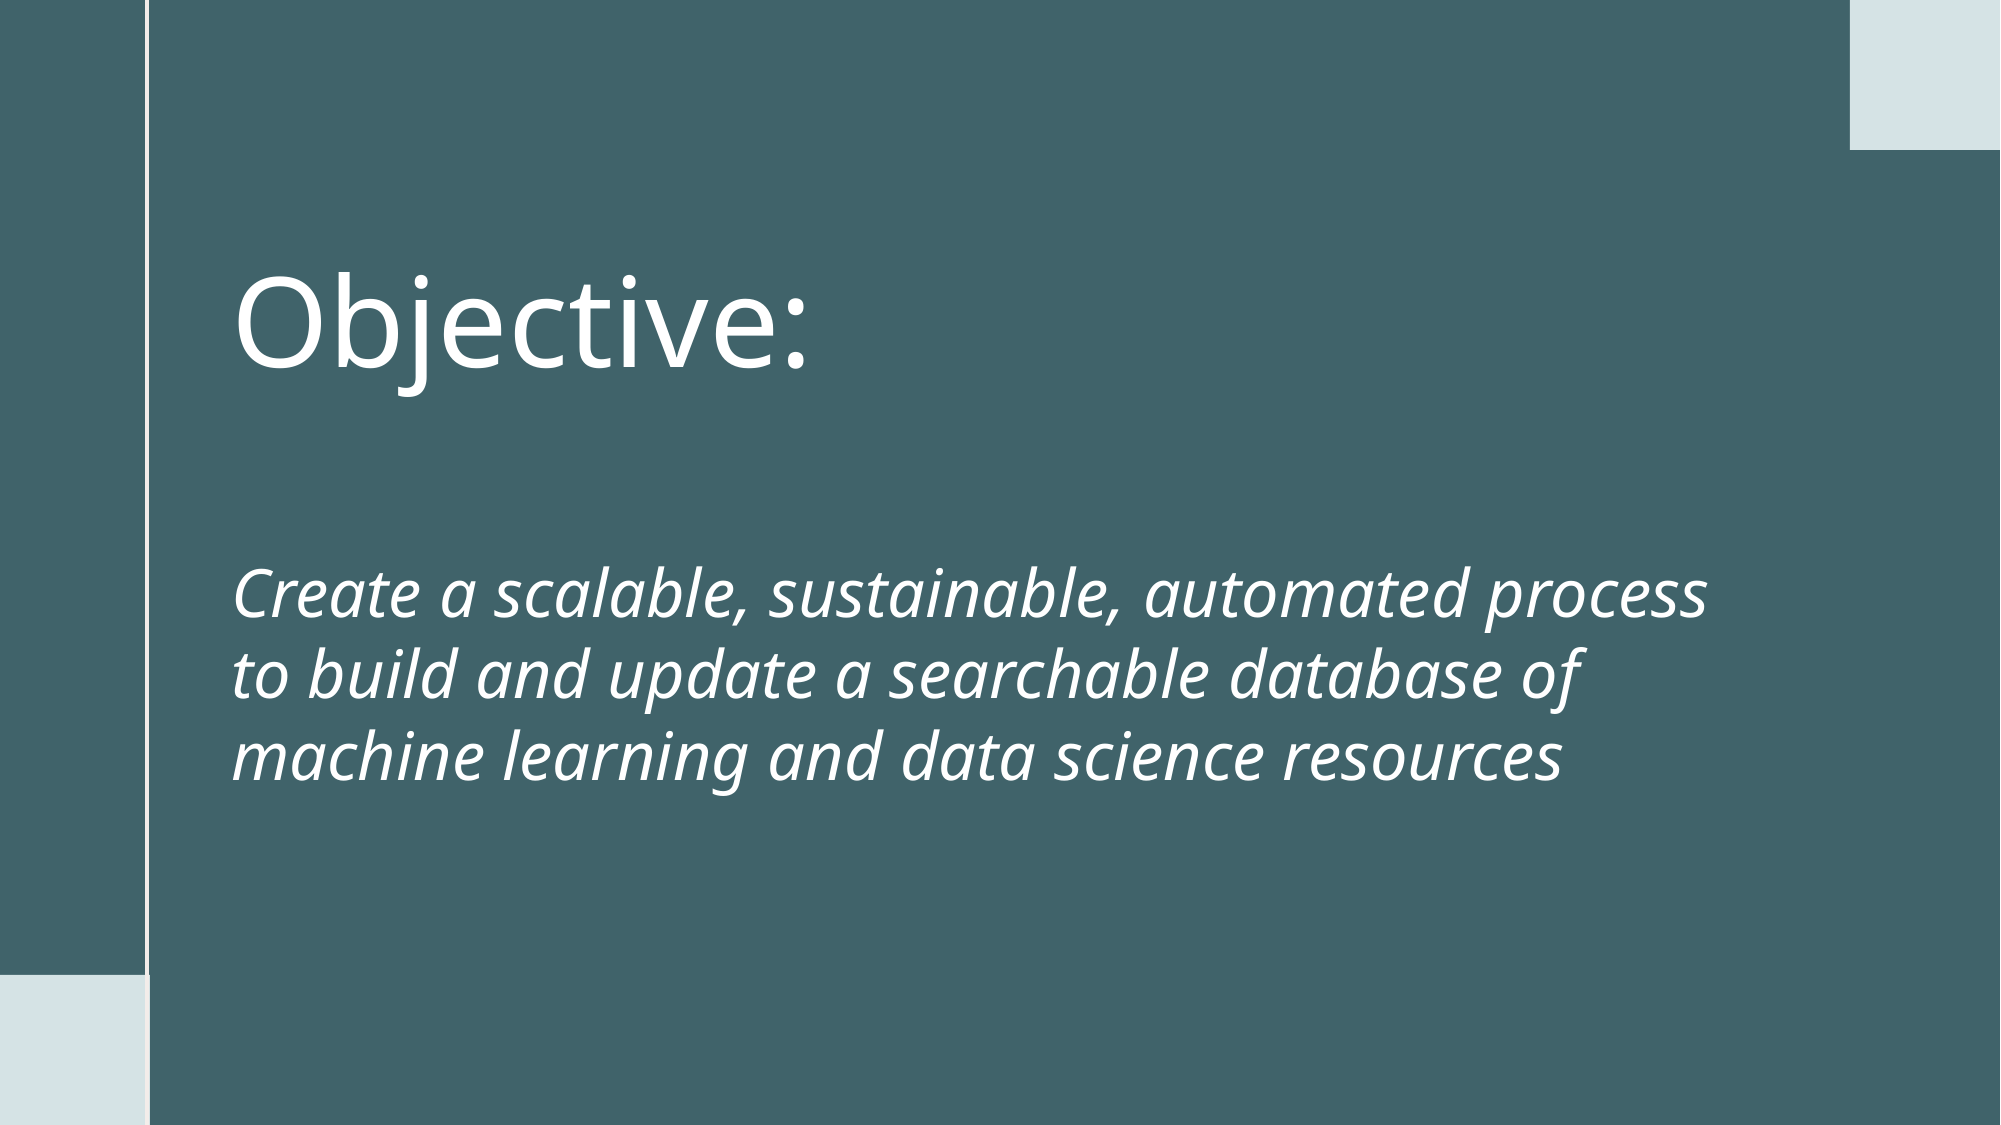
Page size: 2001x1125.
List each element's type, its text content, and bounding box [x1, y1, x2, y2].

title Objective: Create a scalable, sustainable, automated process to build and update a searchable database of machine learning and data science resources [216, 113, 1785, 975]
